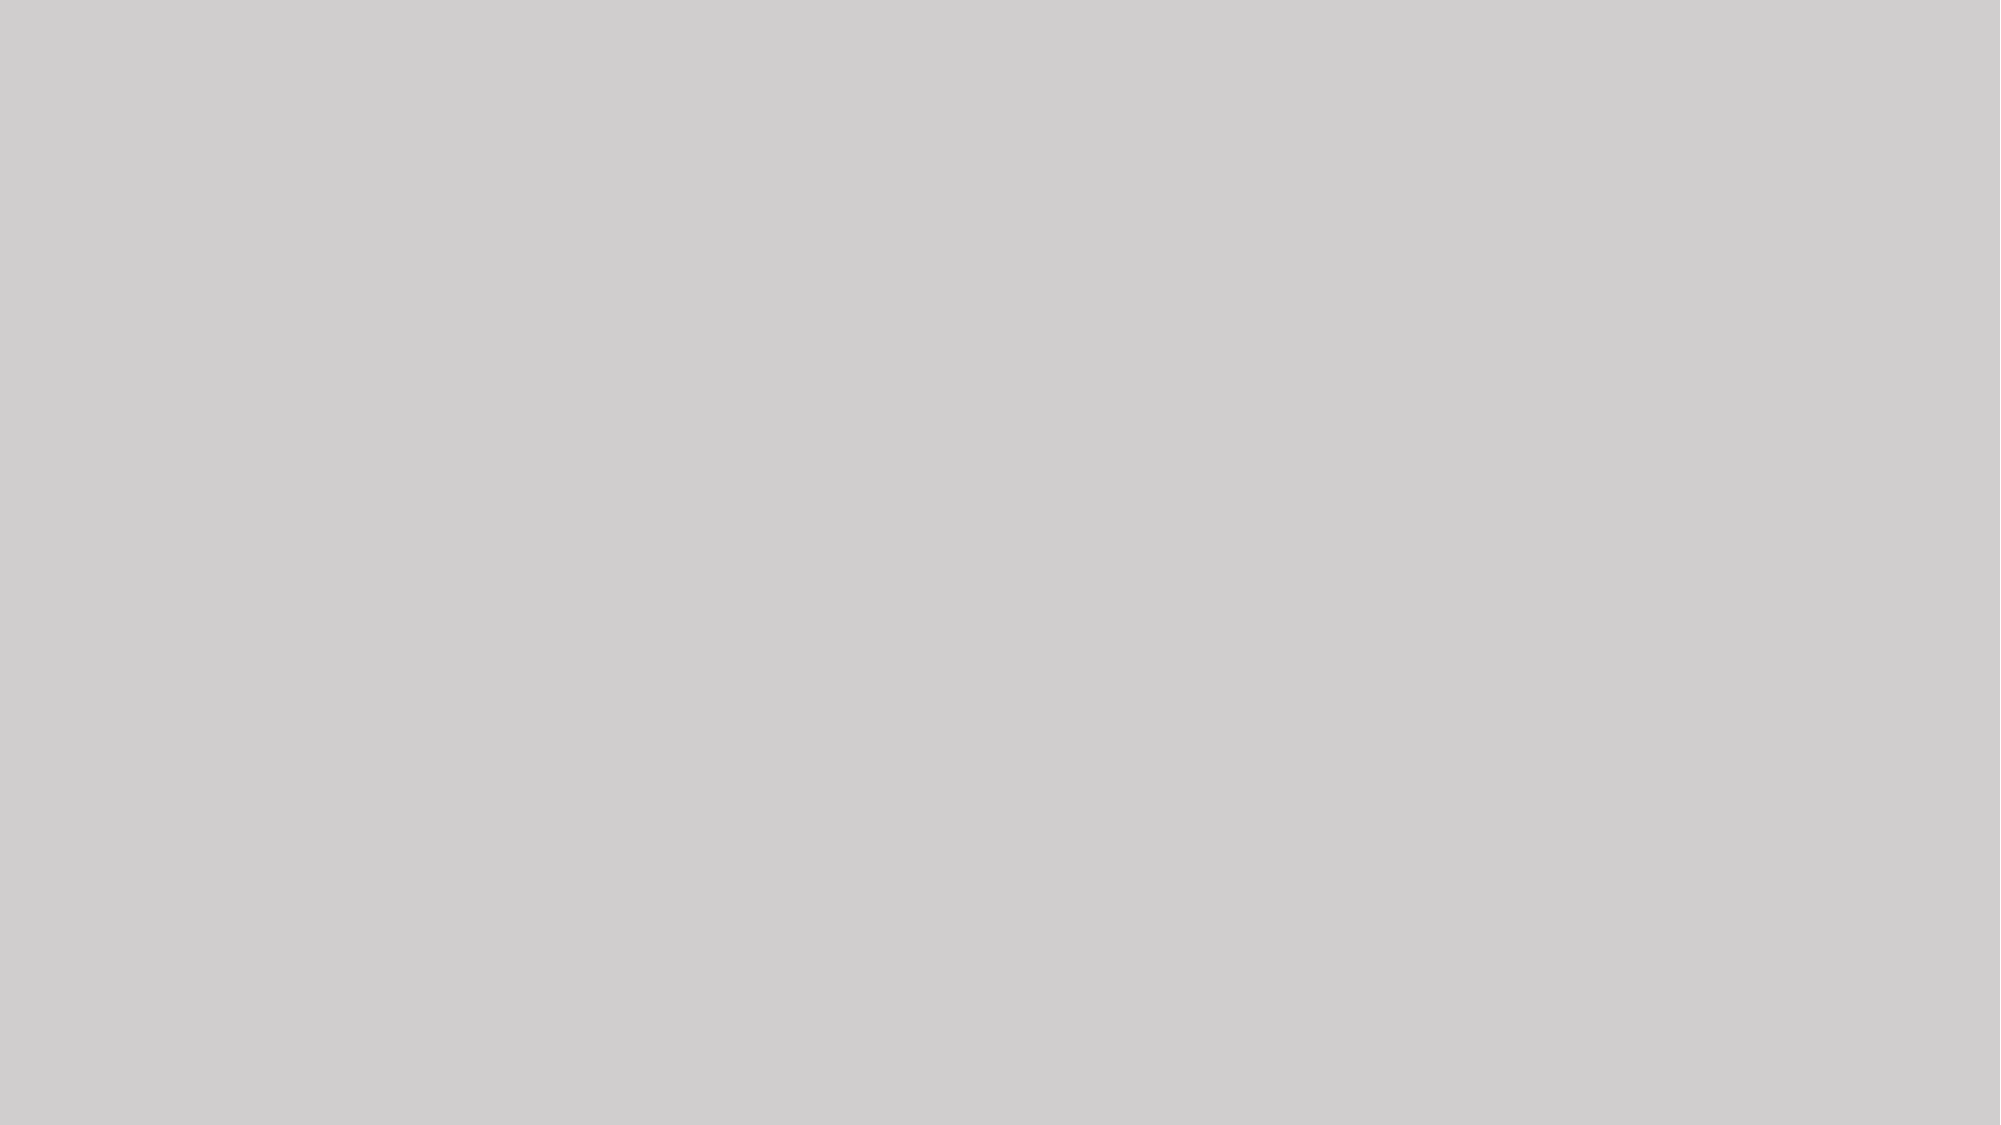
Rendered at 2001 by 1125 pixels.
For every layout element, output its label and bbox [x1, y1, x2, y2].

text_box [0, 0, 2000, 1125]
